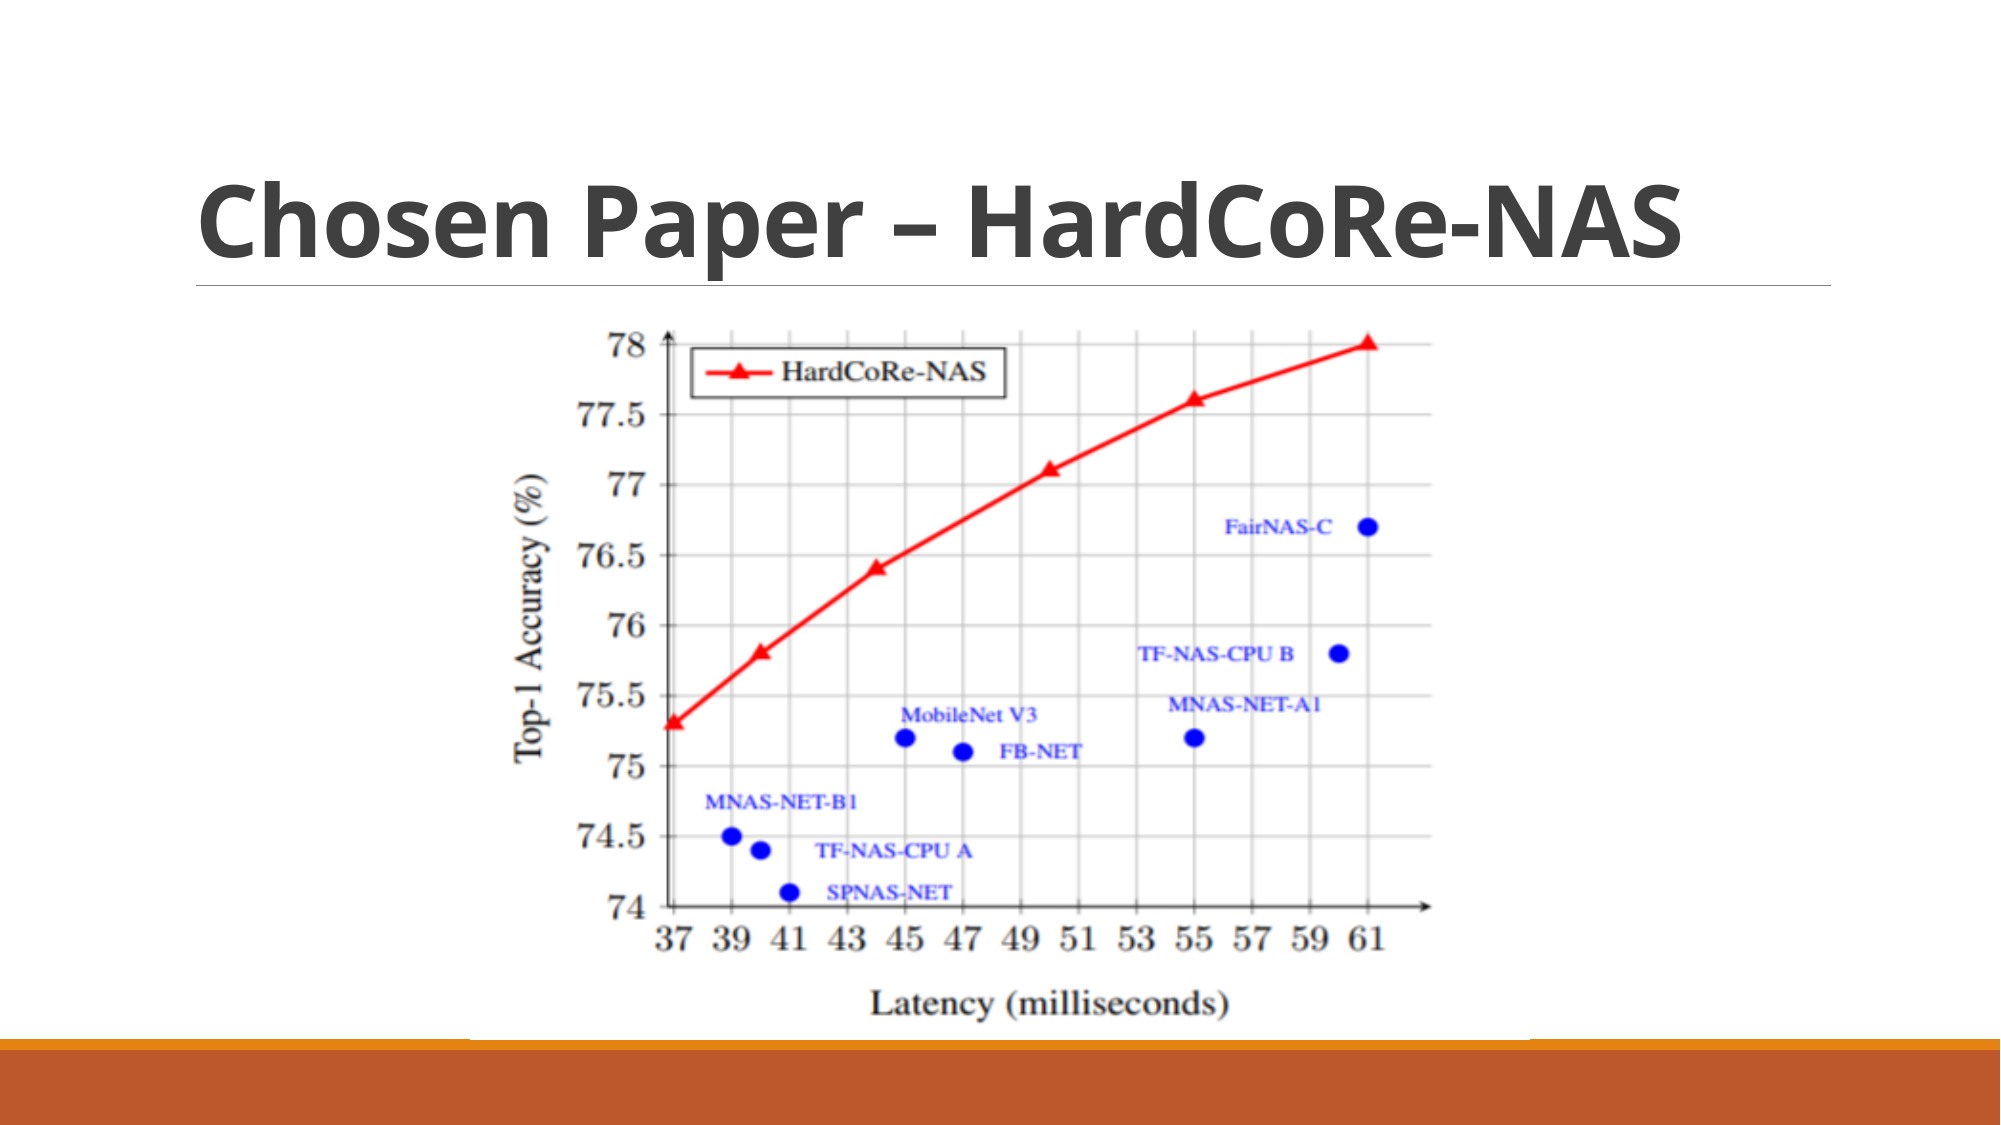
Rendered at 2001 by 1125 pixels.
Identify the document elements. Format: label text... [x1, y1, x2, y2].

picture [469, 311, 1531, 1041]
title Chosen Paper – HardCoRe-NAS [180, 47, 1830, 285]
